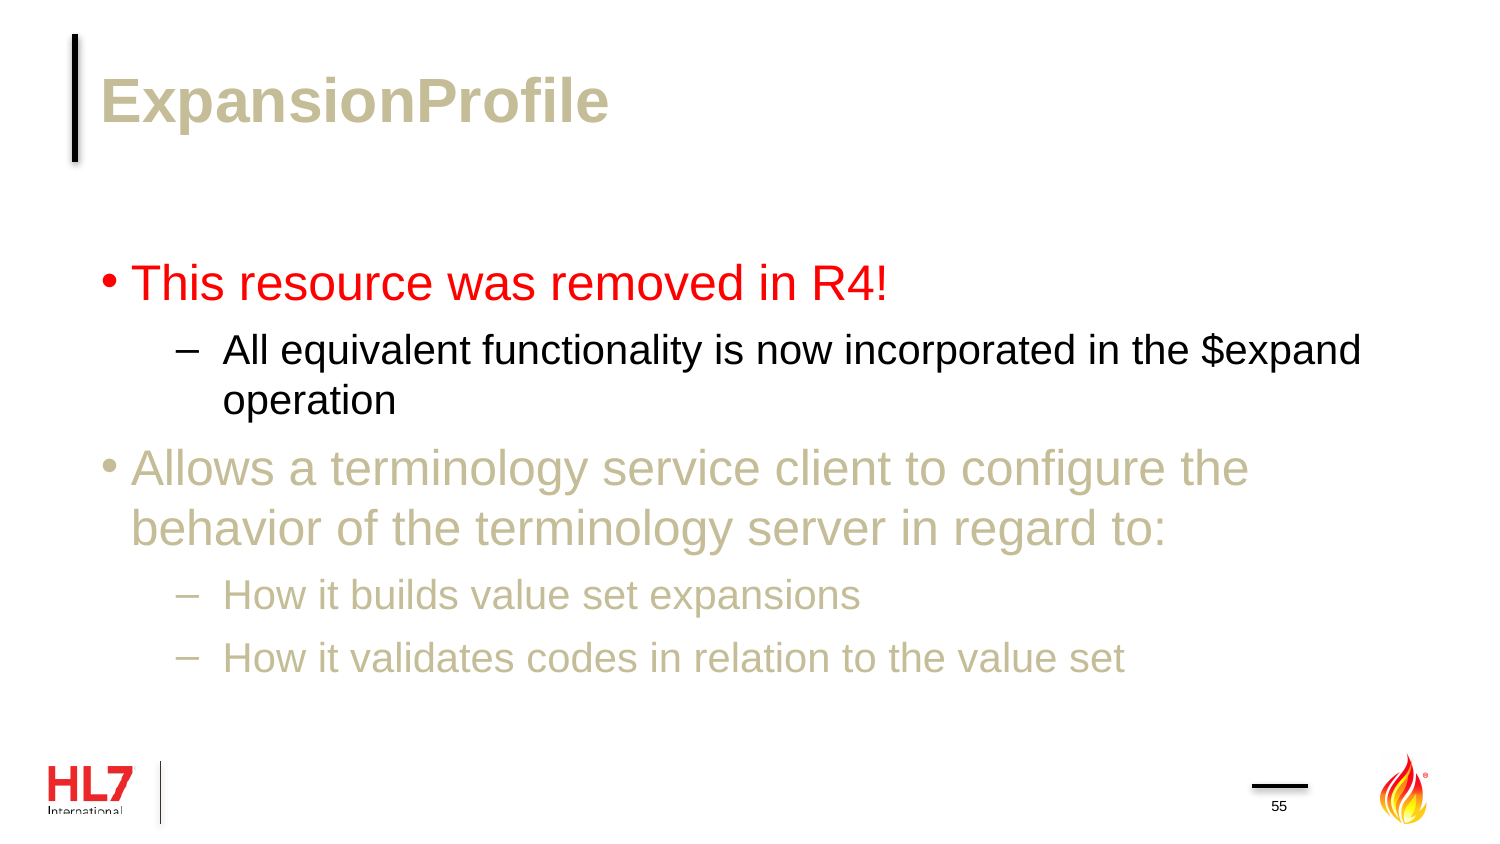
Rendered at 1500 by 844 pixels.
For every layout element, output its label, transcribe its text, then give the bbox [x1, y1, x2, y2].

title ExpansionProfile [100, 33, 1451, 163]
picture [1380, 753, 1428, 824]
list This resource was removed in R4! All equivalent functionality is now incorporated in the $expand operation Allows a terminology service client to configure the behavior of the terminology server in regard to: How it builds value set expansions How it validates codes in relation to the value set [100, 250, 1451, 731]
slide_number 55 [1257, 788, 1302, 815]
